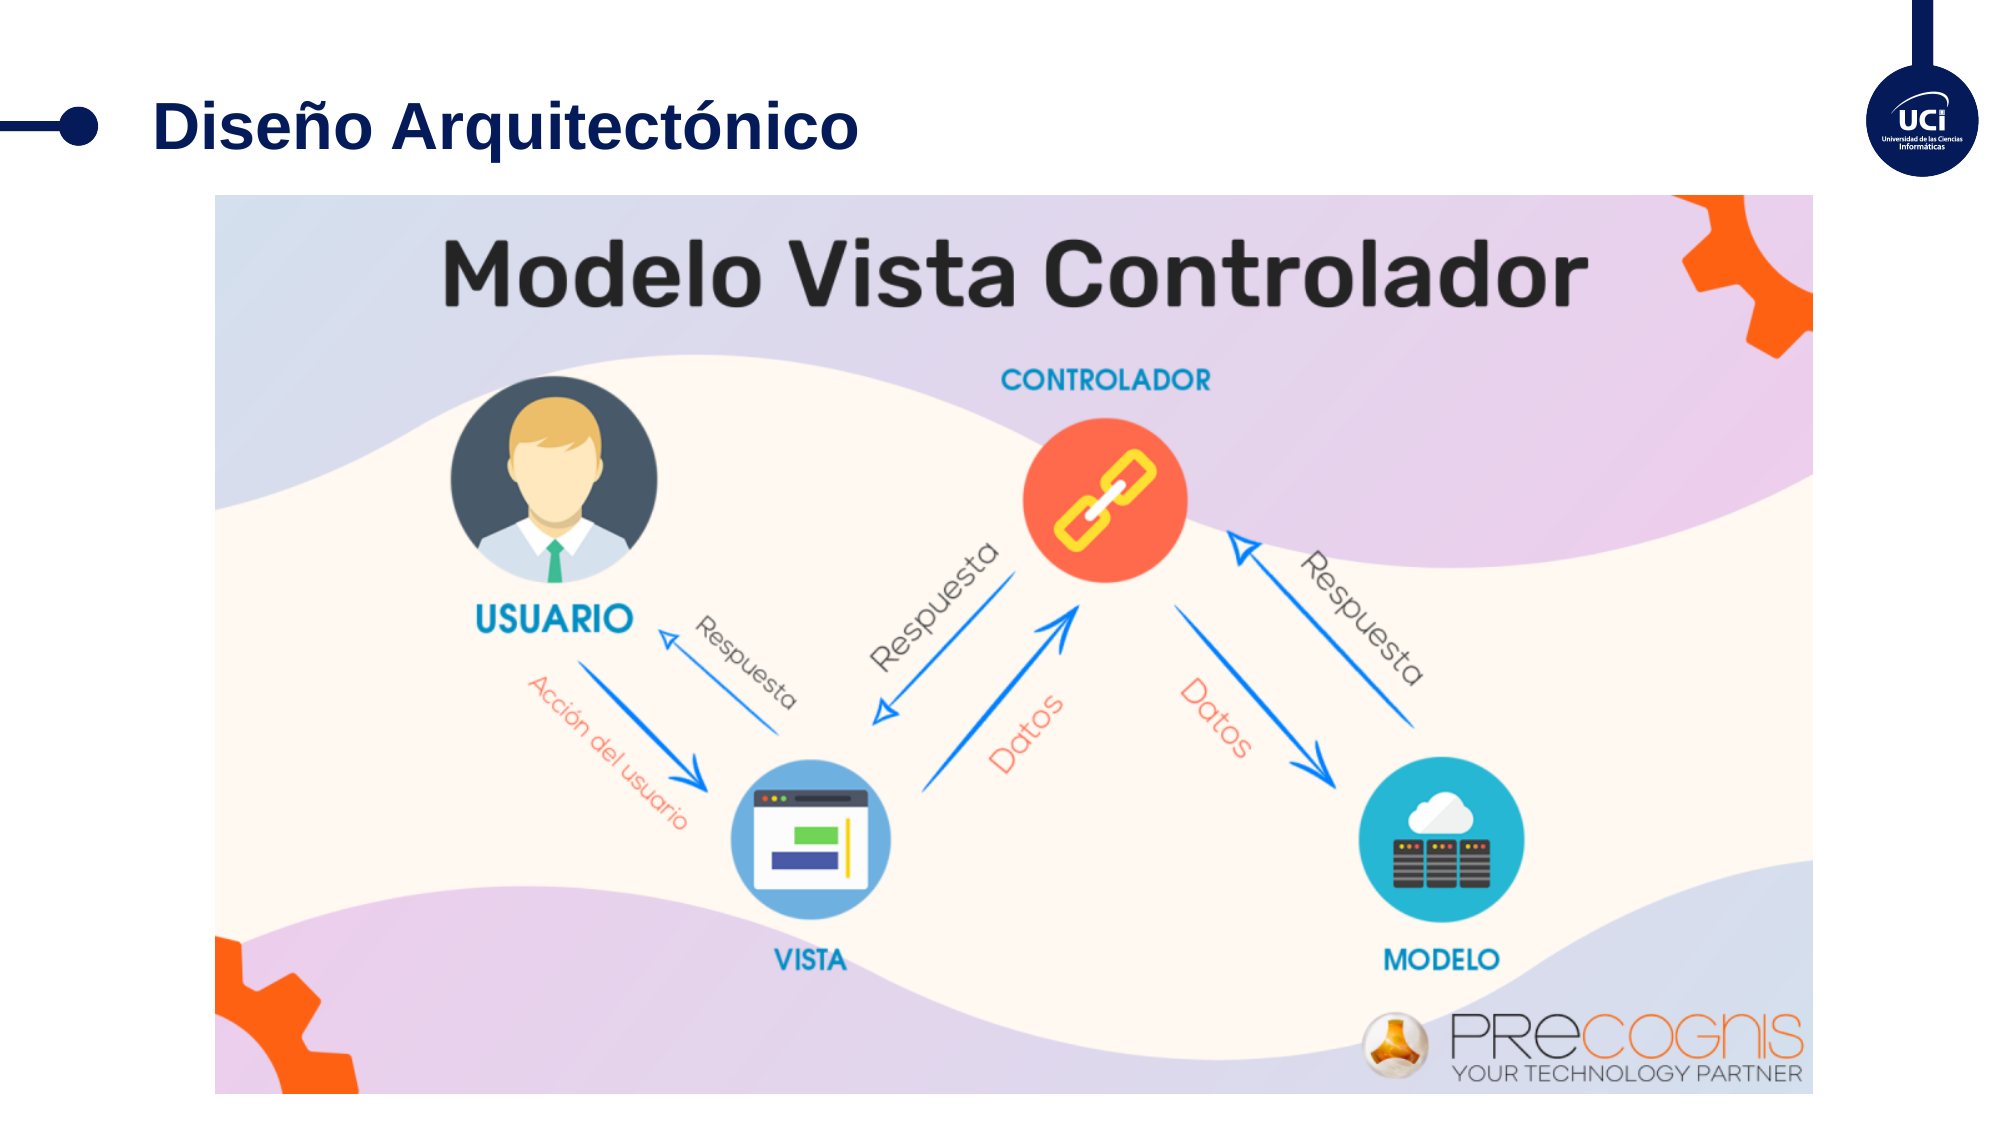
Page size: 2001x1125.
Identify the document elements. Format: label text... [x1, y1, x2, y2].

title Diseño Arquitectónico [137, 59, 1372, 196]
picture [0, 0, 2001, 1125]
